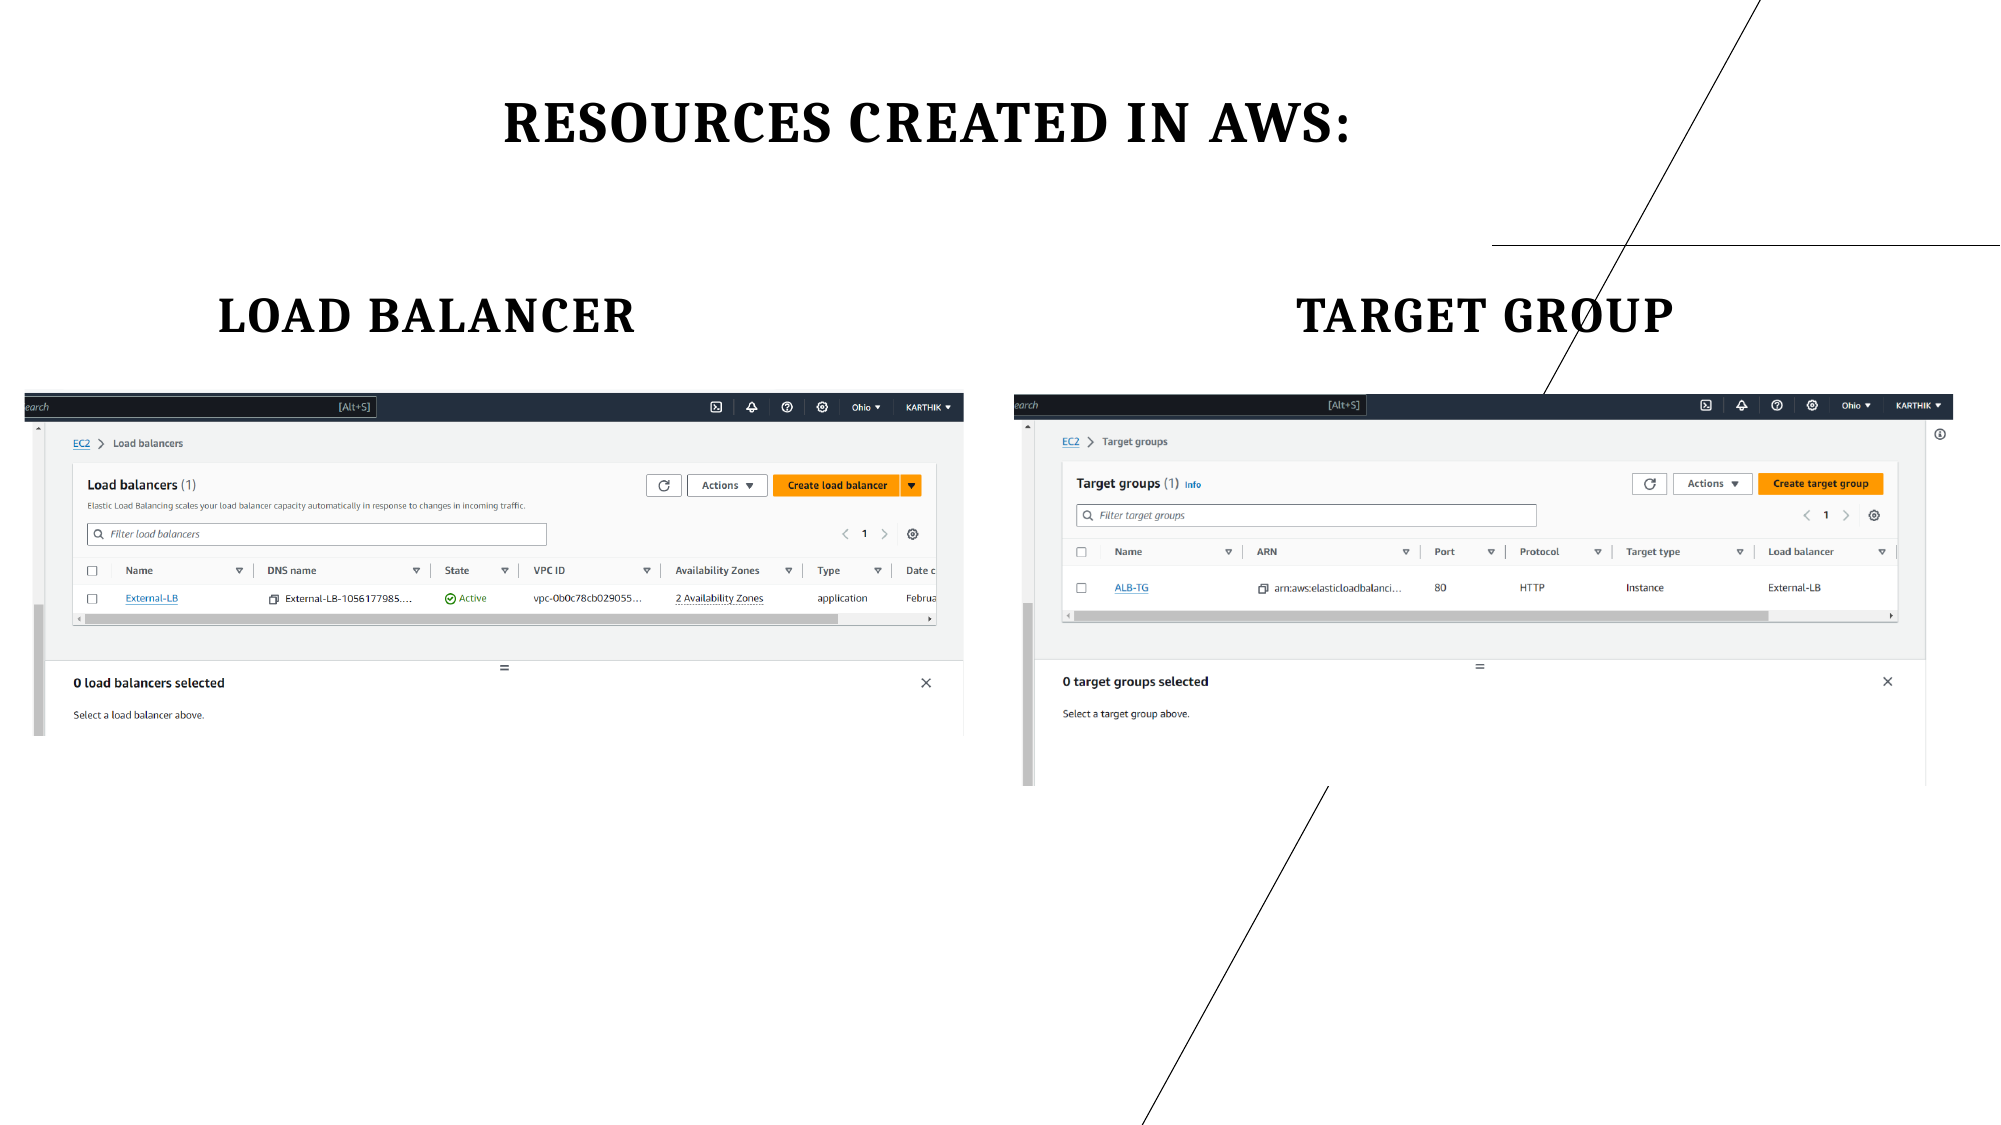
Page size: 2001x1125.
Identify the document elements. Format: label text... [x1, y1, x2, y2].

text_box LOAD BALANCER [194, 226, 659, 351]
picture [1014, 393, 1954, 786]
picture [24, 389, 964, 736]
text_box TARGET GROUP [1252, 226, 1717, 351]
title Resources created in aws: [488, 0, 1462, 163]
